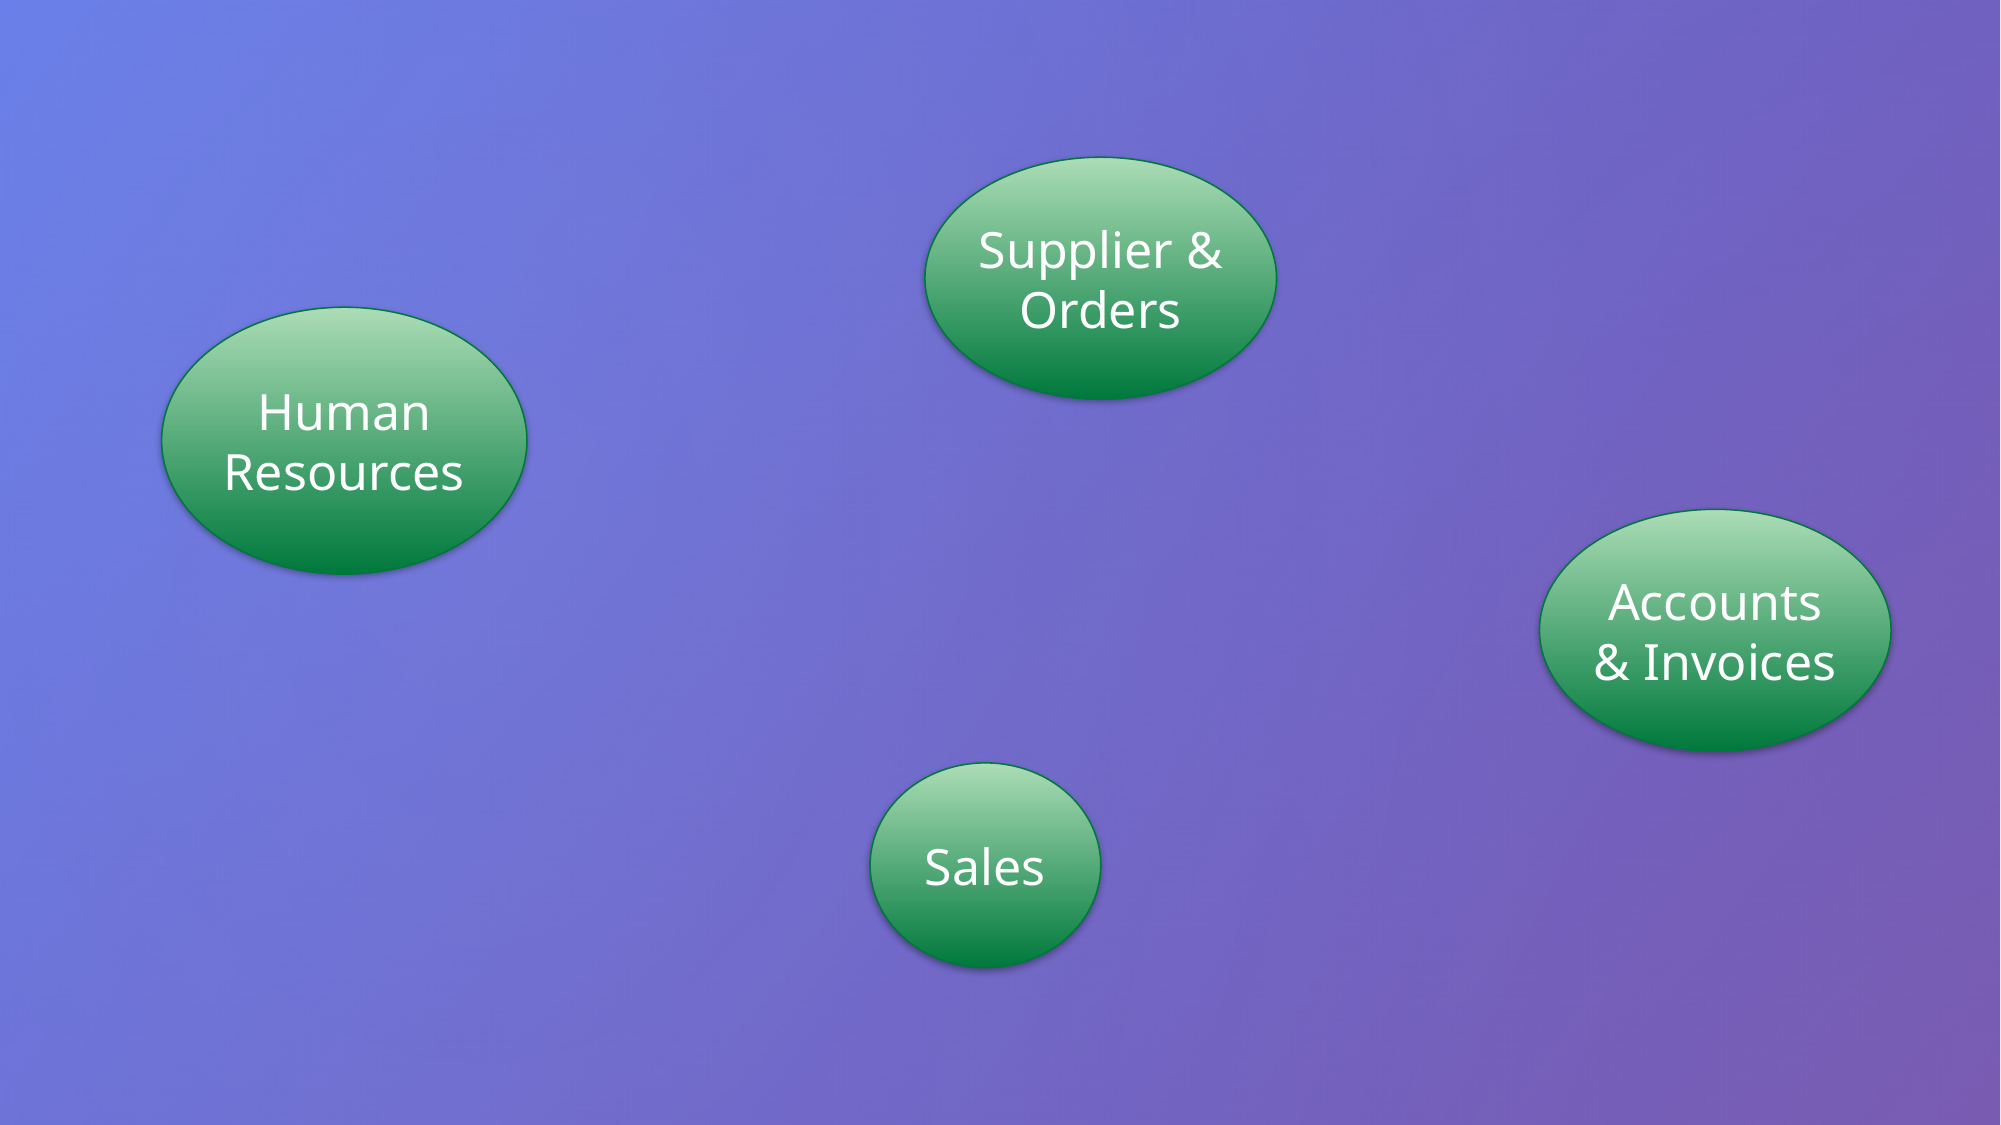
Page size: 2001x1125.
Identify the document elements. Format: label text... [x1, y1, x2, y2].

text_box Supplier & Orders [924, 156, 1278, 400]
text_box Sales [869, 762, 1102, 969]
text_box Accounts & Invoices [1538, 508, 1892, 753]
picture [0, 0, 2001, 1125]
text_box Human Resources [160, 306, 528, 575]
